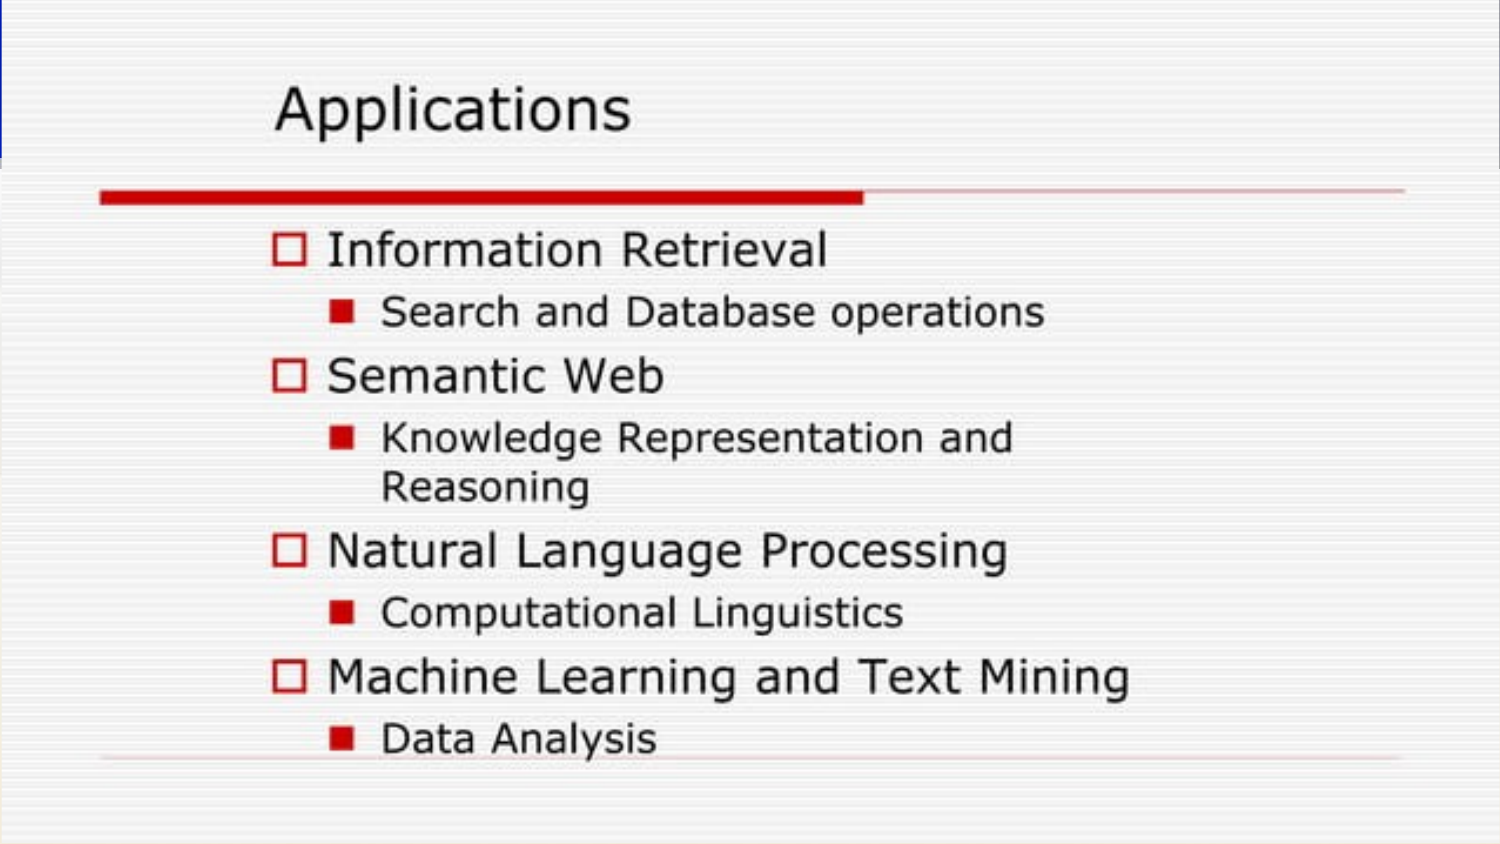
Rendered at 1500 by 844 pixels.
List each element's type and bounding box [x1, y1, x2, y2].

picture [0, 0, 1500, 844]
text_box [1, 0, 1500, 843]
